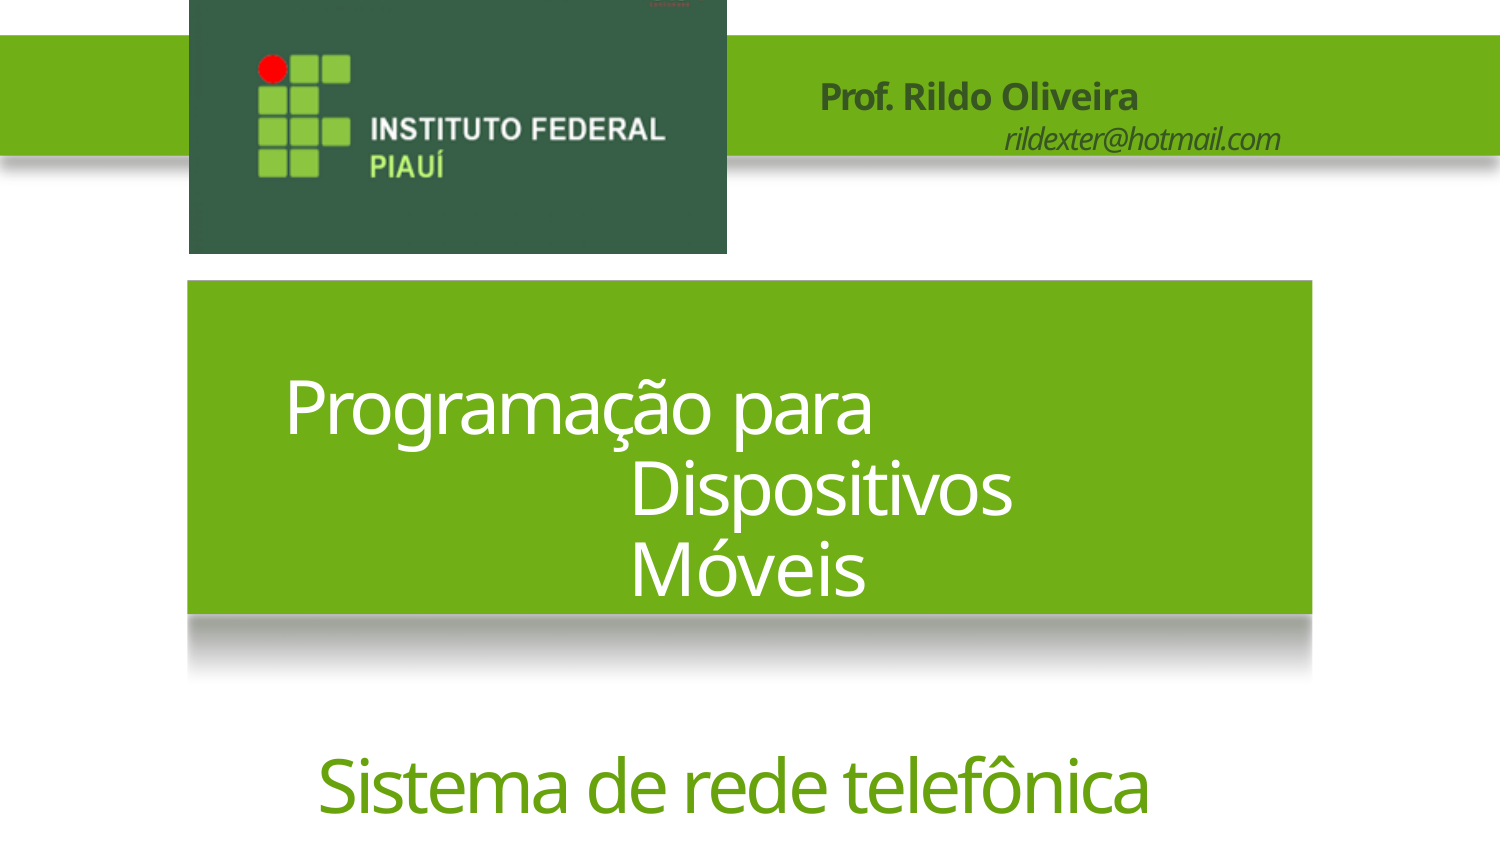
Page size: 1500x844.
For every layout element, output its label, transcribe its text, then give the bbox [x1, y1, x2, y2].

text_box Prof. Rildo Oliveira rildexter@hotmail.com [787, 71, 1283, 157]
text_box Programação para Dispositivos Móveis Sistema de rede telefônica [281, 356, 1191, 829]
picture [0, 0, 1500, 289]
text_box [187, 280, 1313, 844]
